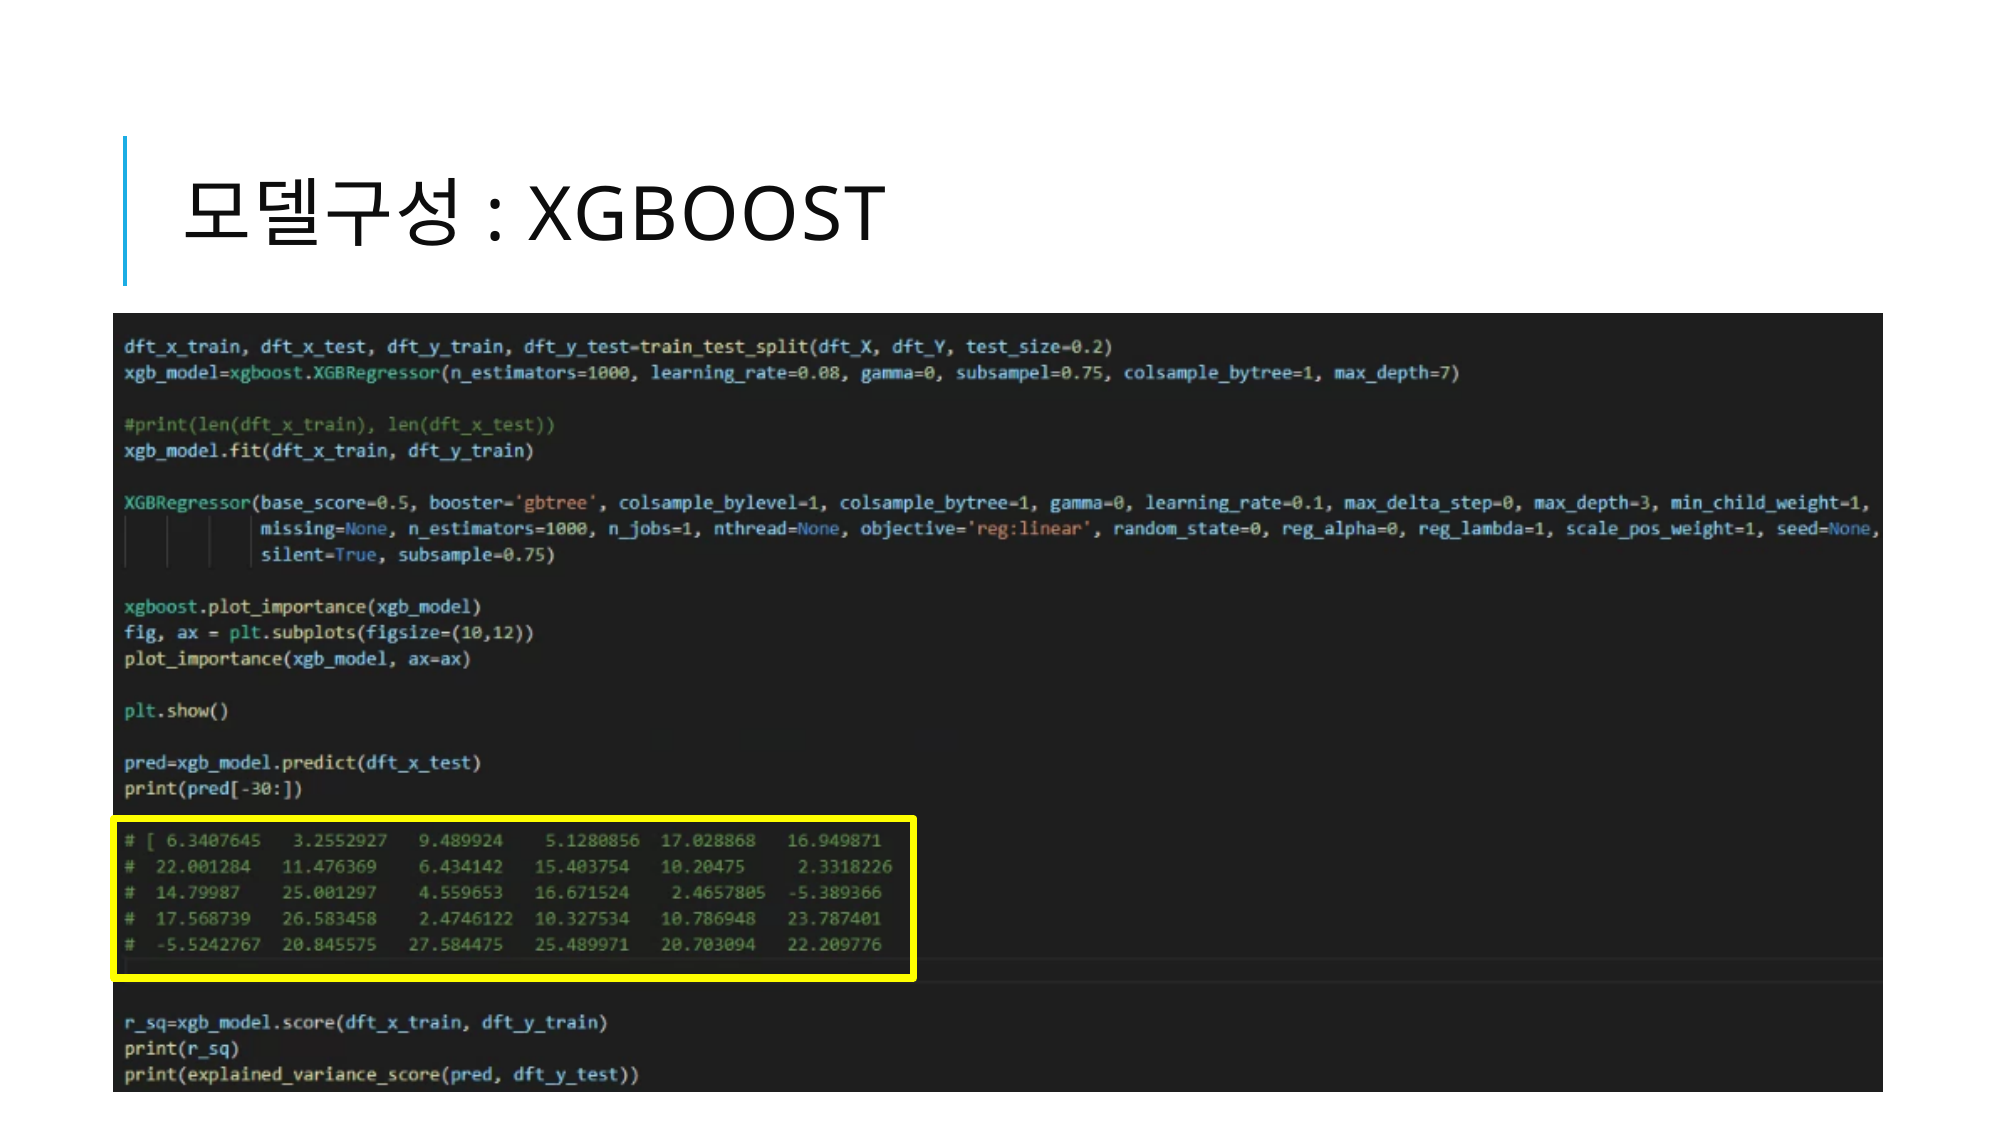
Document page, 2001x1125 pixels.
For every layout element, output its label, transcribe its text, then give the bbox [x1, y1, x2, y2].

title 모델구성: xgbOOST [168, 96, 1763, 307]
picture [113, 312, 1884, 1092]
